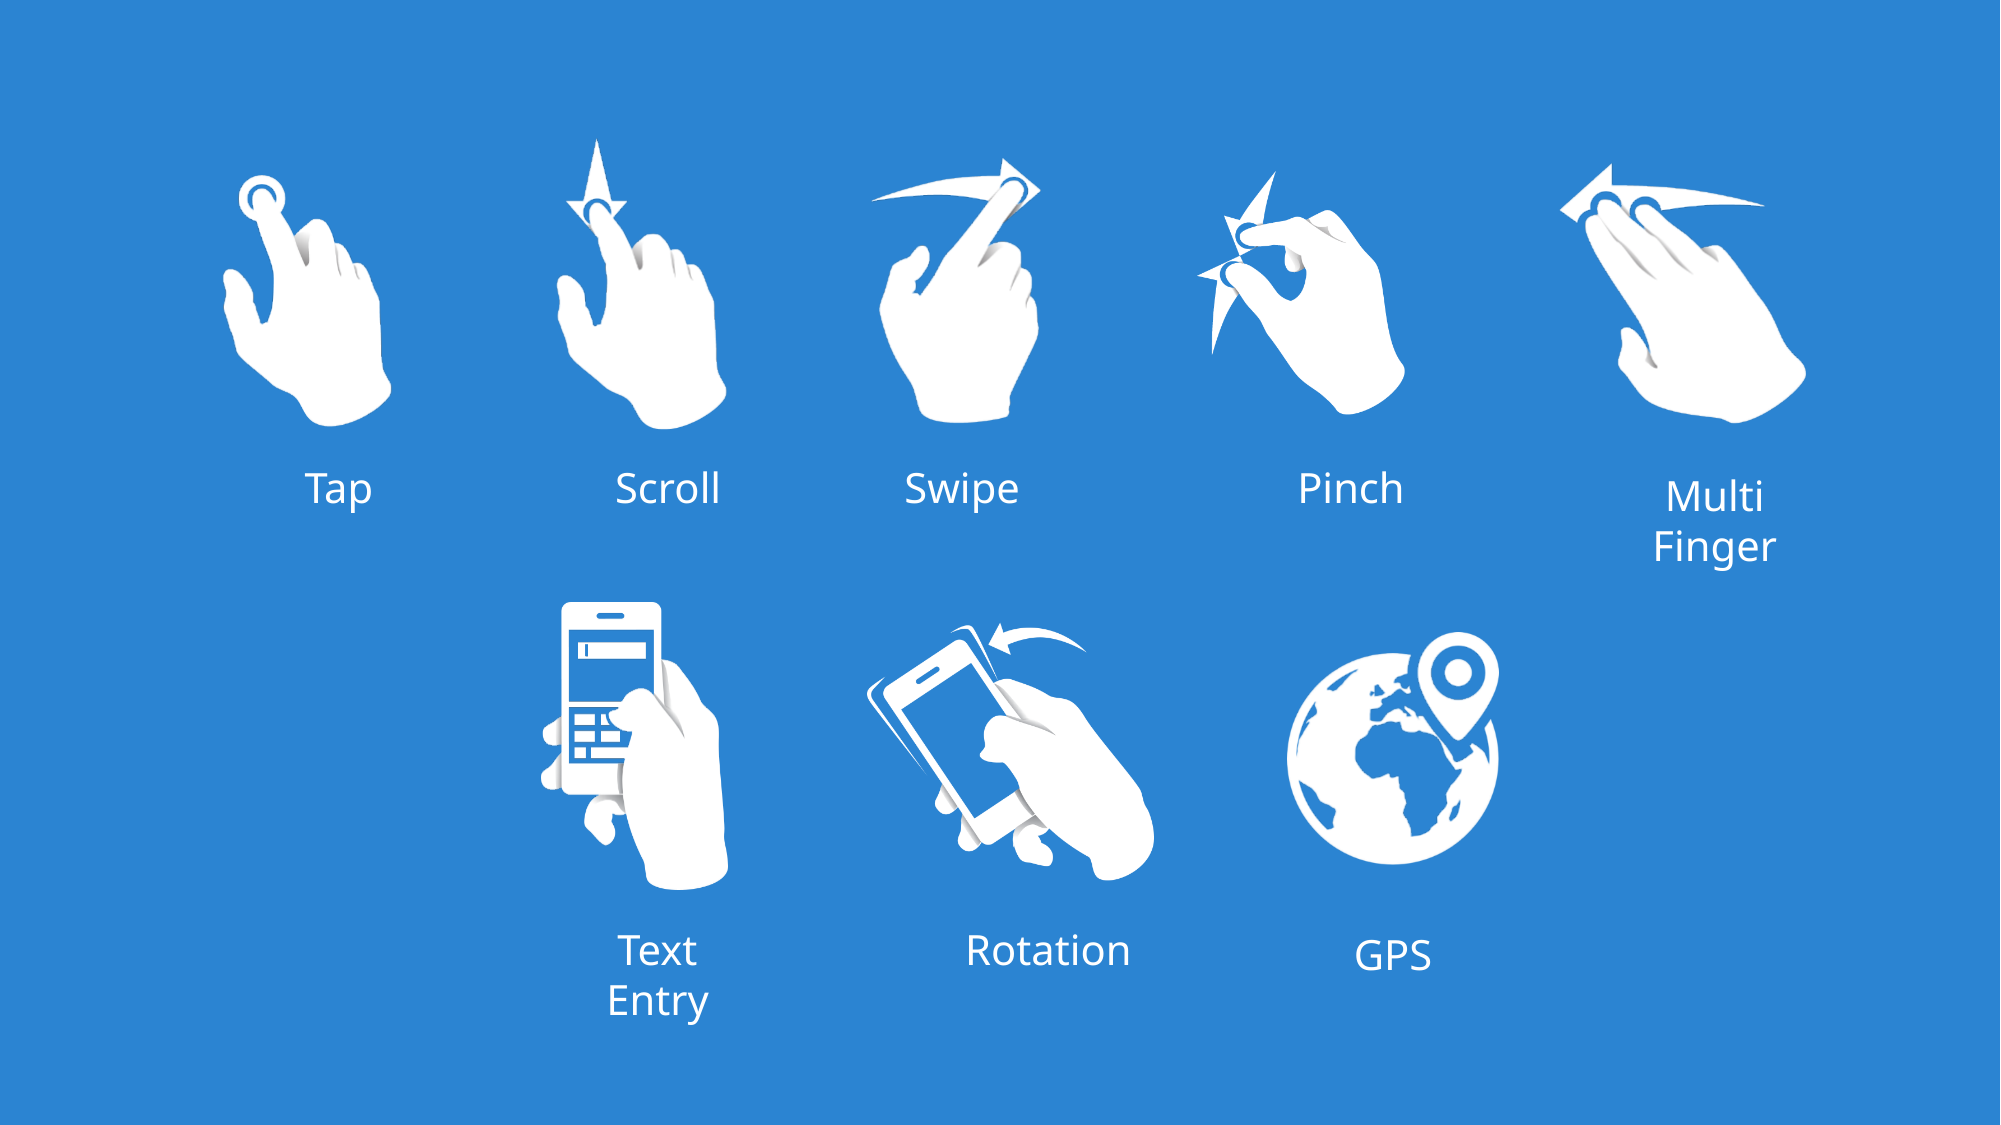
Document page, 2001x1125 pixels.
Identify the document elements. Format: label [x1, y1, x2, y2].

text_box [491, 602, 1513, 1005]
text_box [155, 128, 1845, 546]
